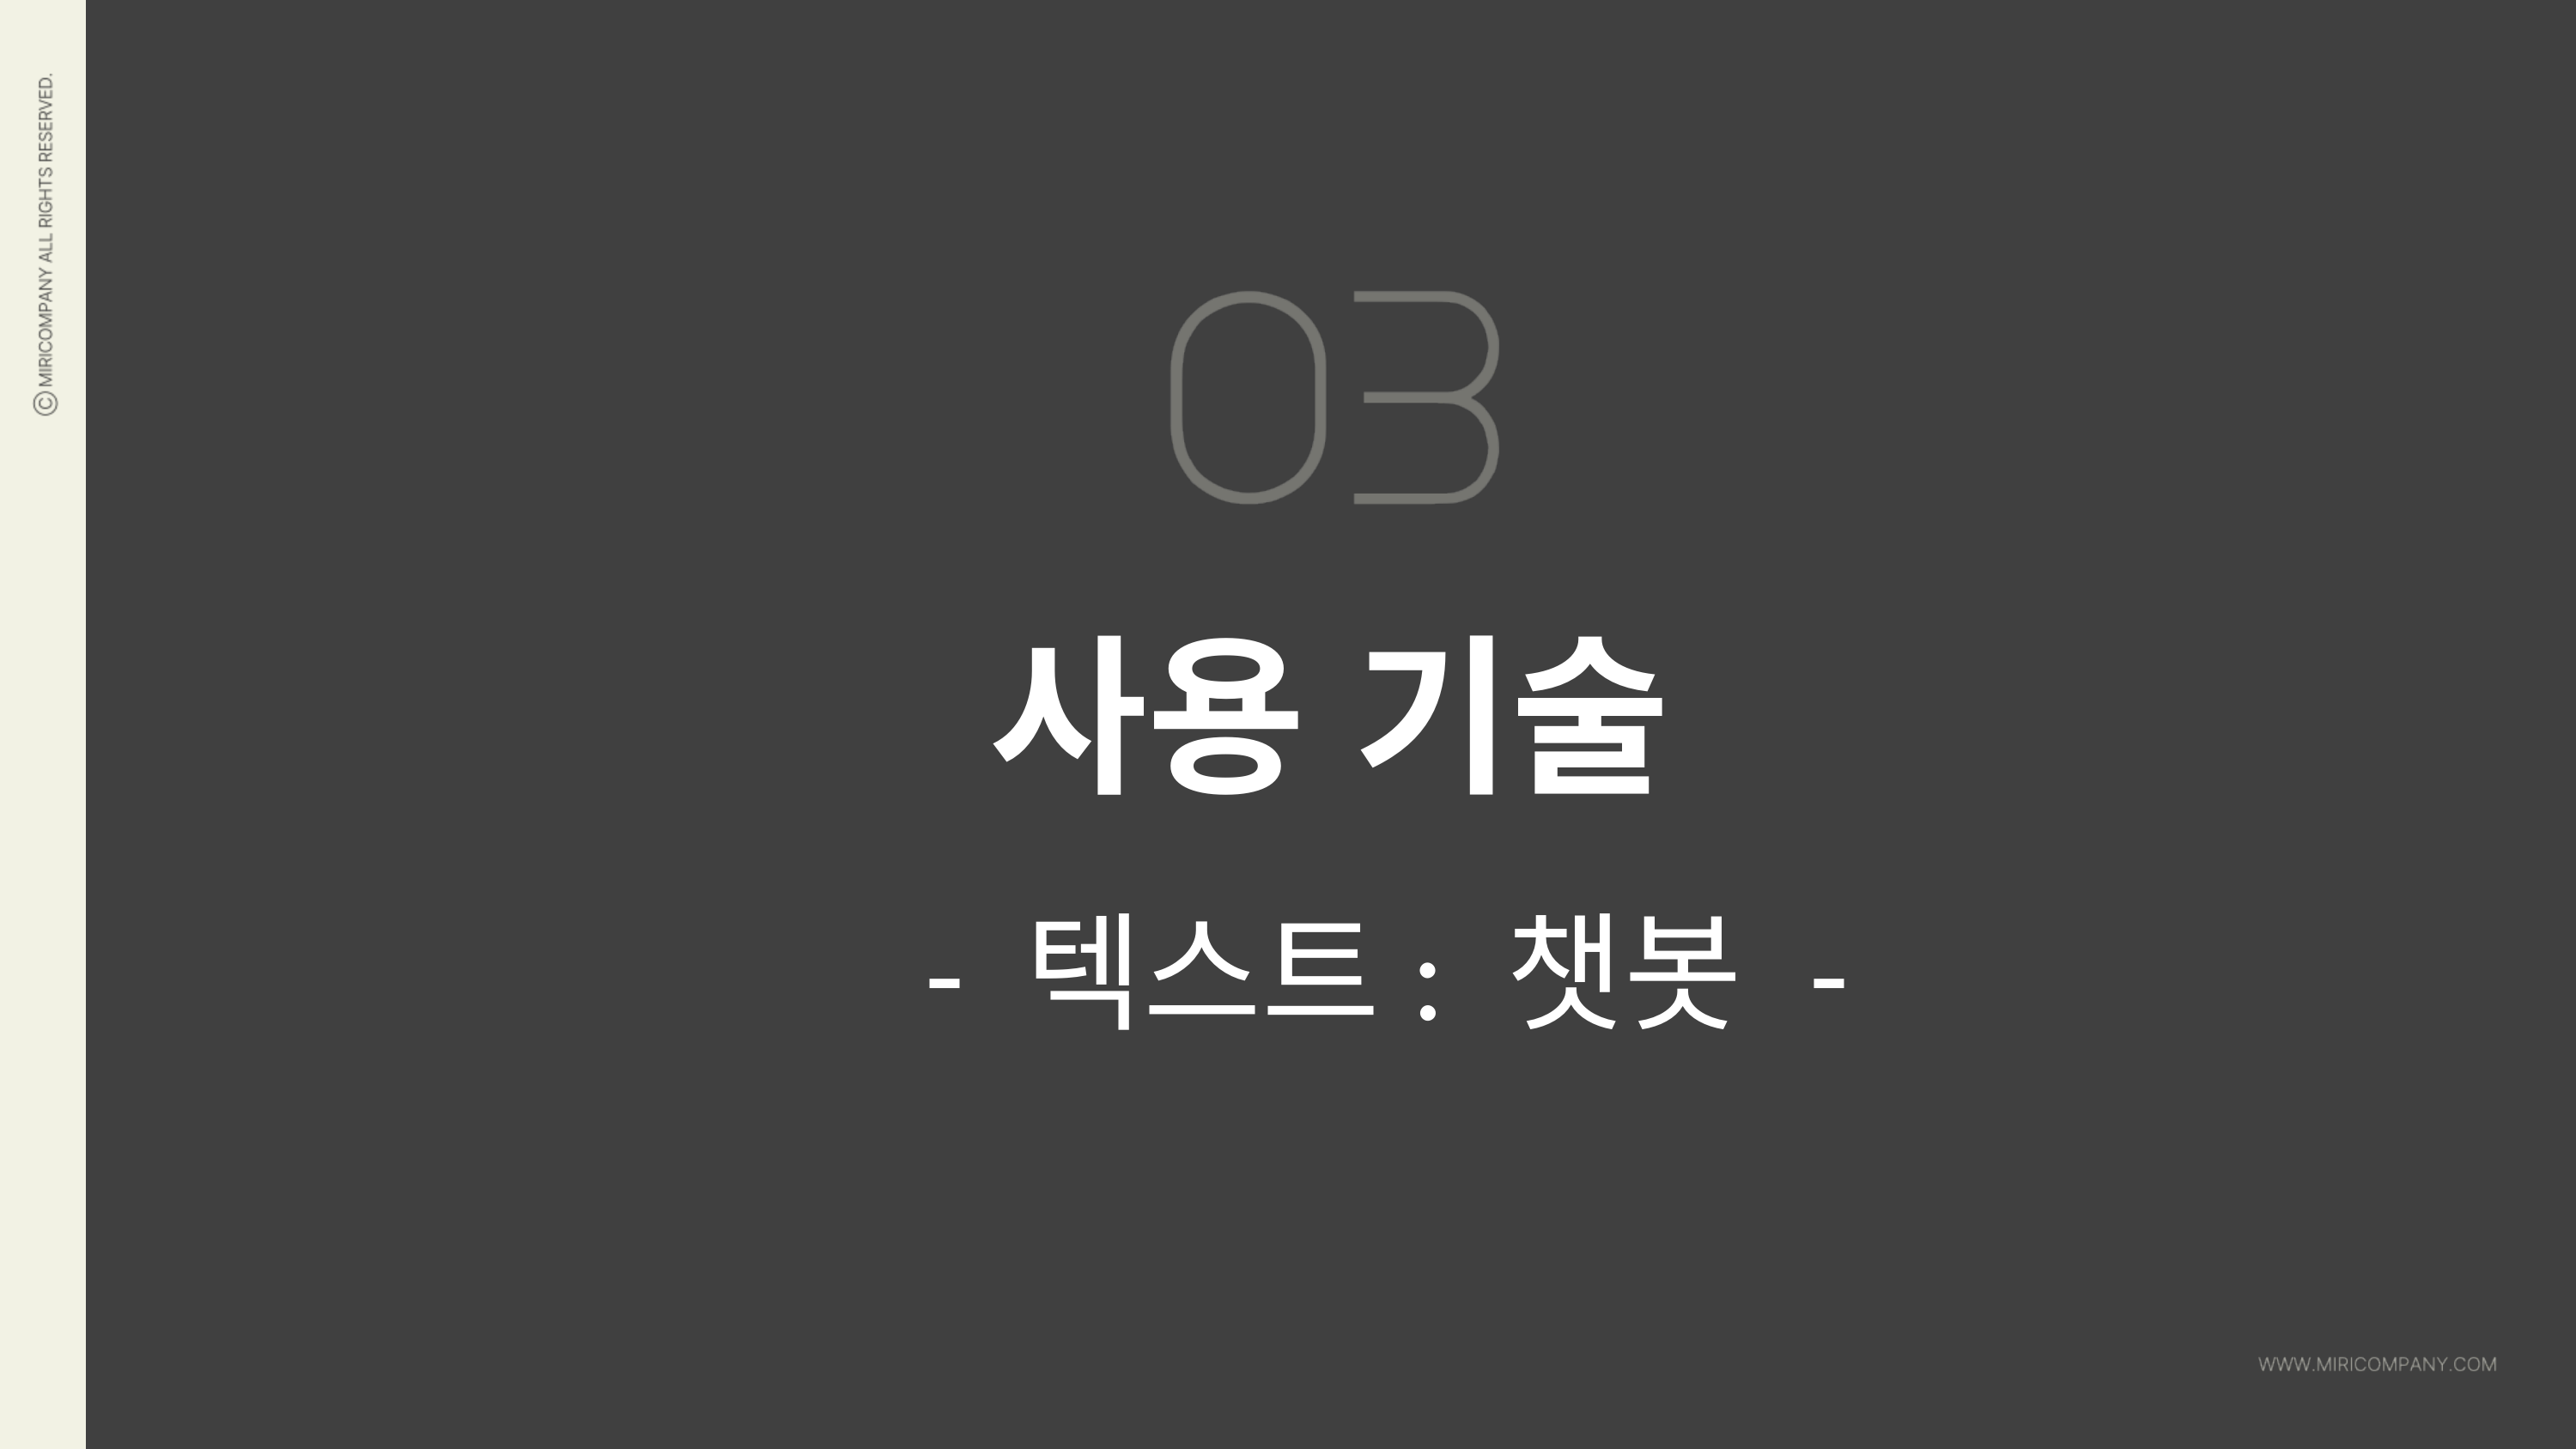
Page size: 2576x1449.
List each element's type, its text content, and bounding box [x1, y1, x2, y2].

picture [1080, 161, 1750, 761]
text_box 사용 기술 [976, 601, 1803, 821]
picture [0, 244, 325, 294]
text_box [0, 300, 87, 1449]
picture [1571, 1341, 2576, 1397]
text_box - 텍스트: 챗봇 - [912, 885, 1971, 1052]
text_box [0, 0, 87, 243]
